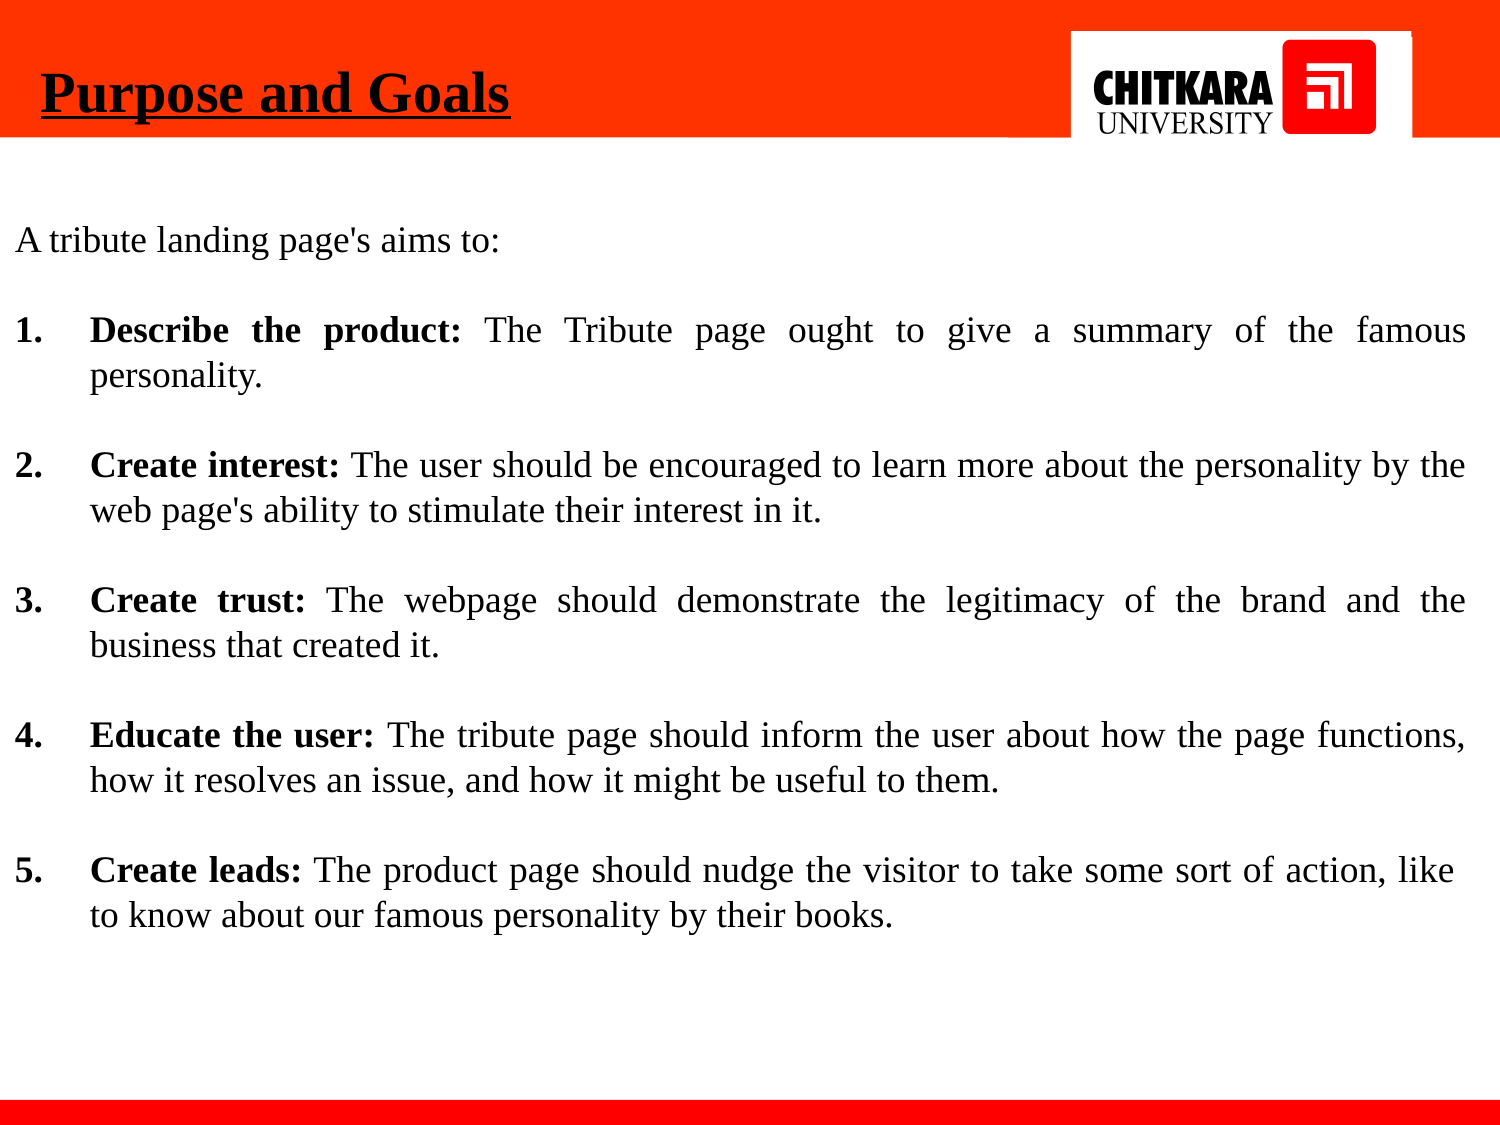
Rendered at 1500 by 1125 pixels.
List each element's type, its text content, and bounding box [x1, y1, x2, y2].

picture [1074, 37, 1391, 137]
text_box A tribute landing page's aims to: Describe the product: The Tribute page ought to give a summary of the famous personality. Create interest: The user should be encouraged to learn more about the personality by the web page's ability to stimulate their interest in it. Create trust: The webpage should demonstrate the legitimacy of the brand and the business that created it. Educate the user: The tribute page should inform the user about how the page functions, how it resolves an issue, and how it might be useful to them. Create leads: The product page should nudge the visitor to take some sort of action, like to know about our famous personality by their books. [0, 137, 1483, 1032]
text_box Purpose and Goals [25, 46, 526, 132]
